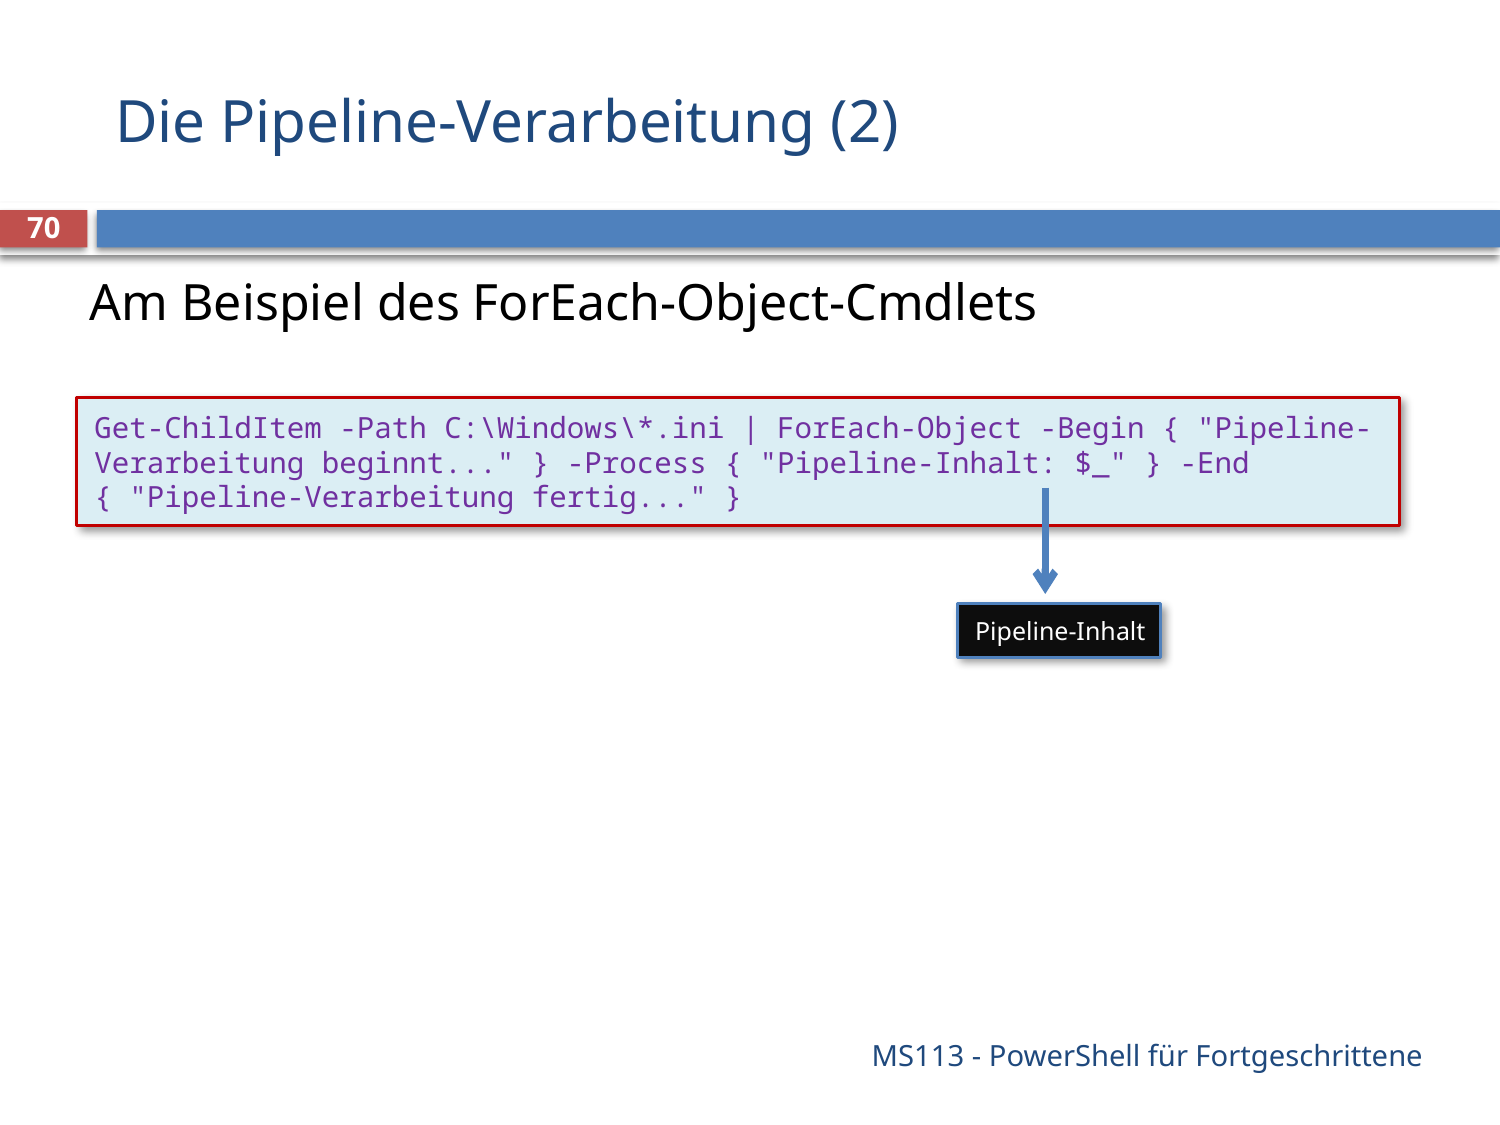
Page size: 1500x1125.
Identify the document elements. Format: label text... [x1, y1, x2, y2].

text_box Pipeline-Inhalt [957, 603, 1161, 658]
slide_number 70 [0, 208, 88, 249]
text_box Get-ChildItem -Path C:\Windows\*.ini | ForEach-Object -Begin { "Pipeline-Verarbeitung beginnt..." } -Process { "Pipeline-Inhalt: $_" } -End { "Pipeline-Verarbeitung fertig..." } [76, 397, 1400, 526]
footer MS113 - PowerShell für Fortgeschrittene [99, 1024, 1438, 1085]
list Am Beispiel des ForEach-Object-Cmdlets [75, 262, 1425, 362]
title Die Pipeline-Verarbeitung (2) [100, 37, 1438, 200]
